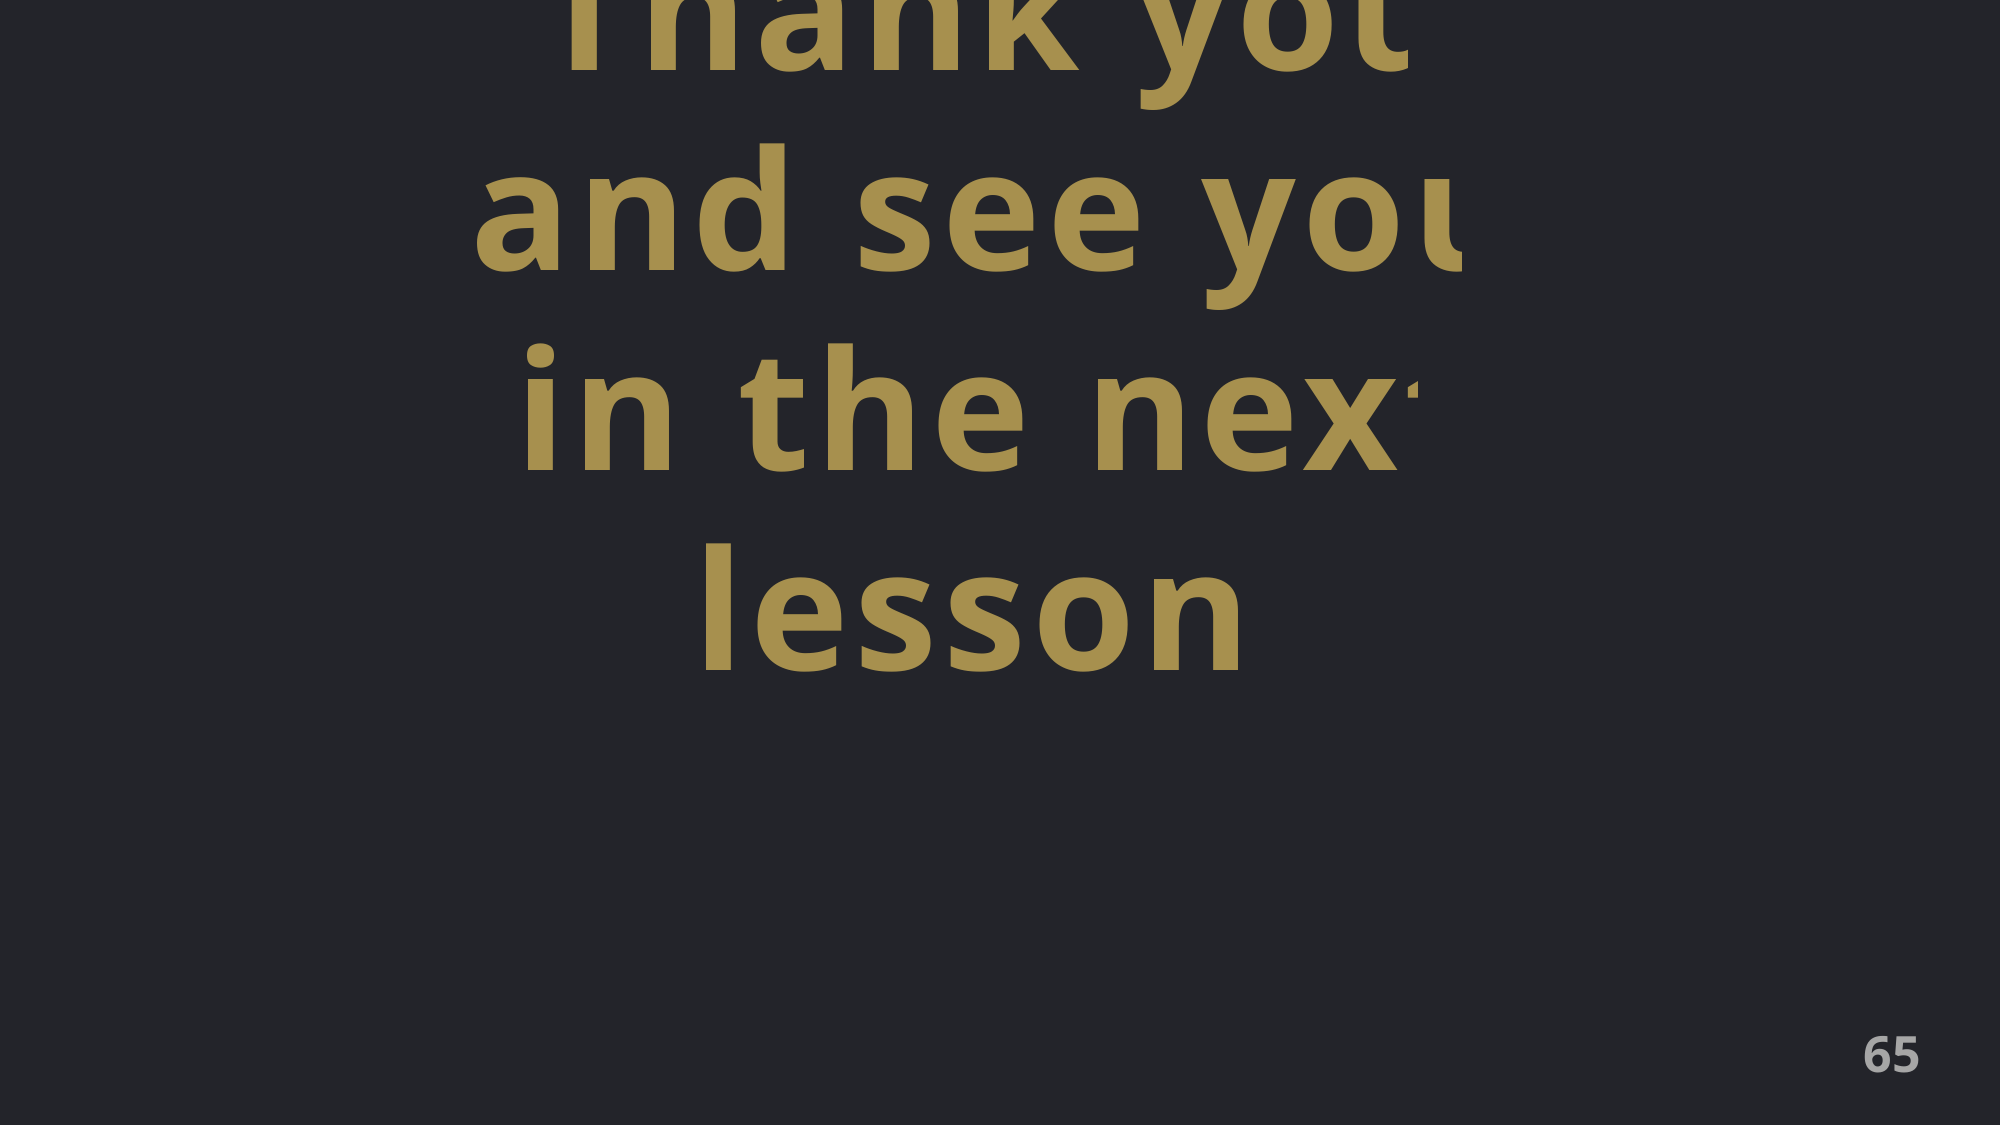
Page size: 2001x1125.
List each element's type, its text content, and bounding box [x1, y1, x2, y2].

text_box [0, 0, 2000, 1125]
text_box Thank you and see you in the next lesson! [364, 455, 1636, 719]
slide_number 65 [1485, 1026, 1936, 1087]
